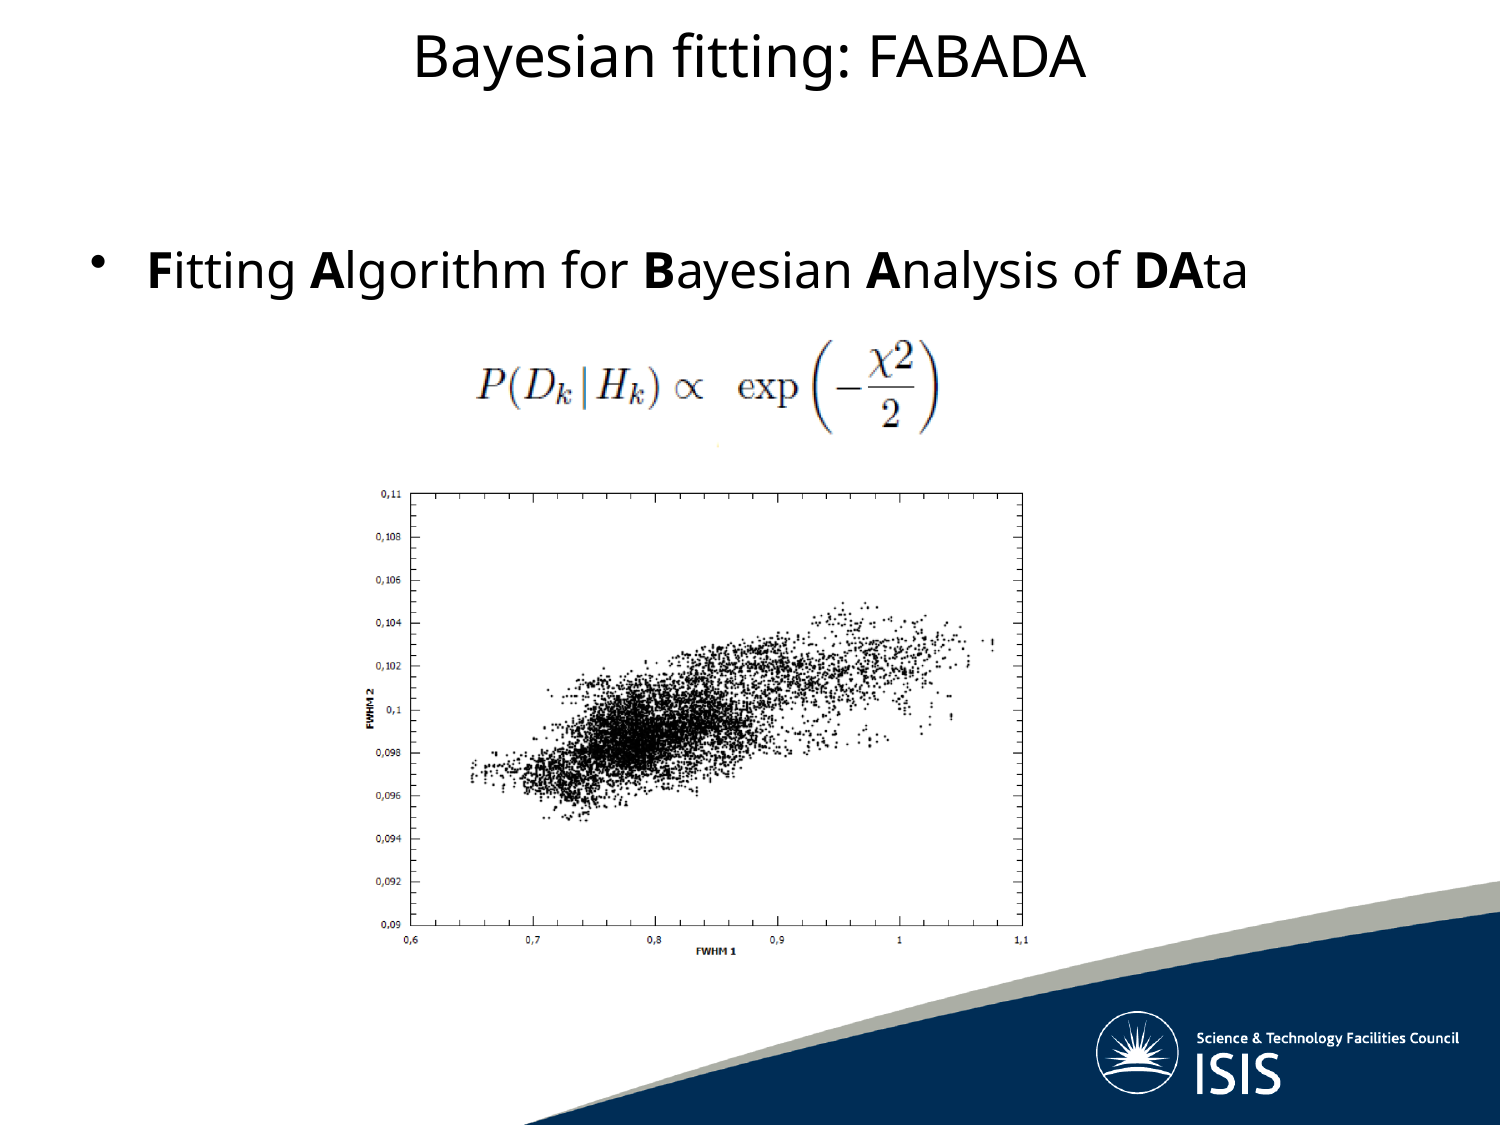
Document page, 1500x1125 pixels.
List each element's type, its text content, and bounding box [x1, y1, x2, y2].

text_box Fitting Algorithm for Bayesian Analysis of DAta [74, 160, 1425, 851]
picture [469, 324, 952, 450]
text_box Bayesian fitting: FABADA [74, 11, 1425, 160]
picture [0, 476, 1500, 1125]
